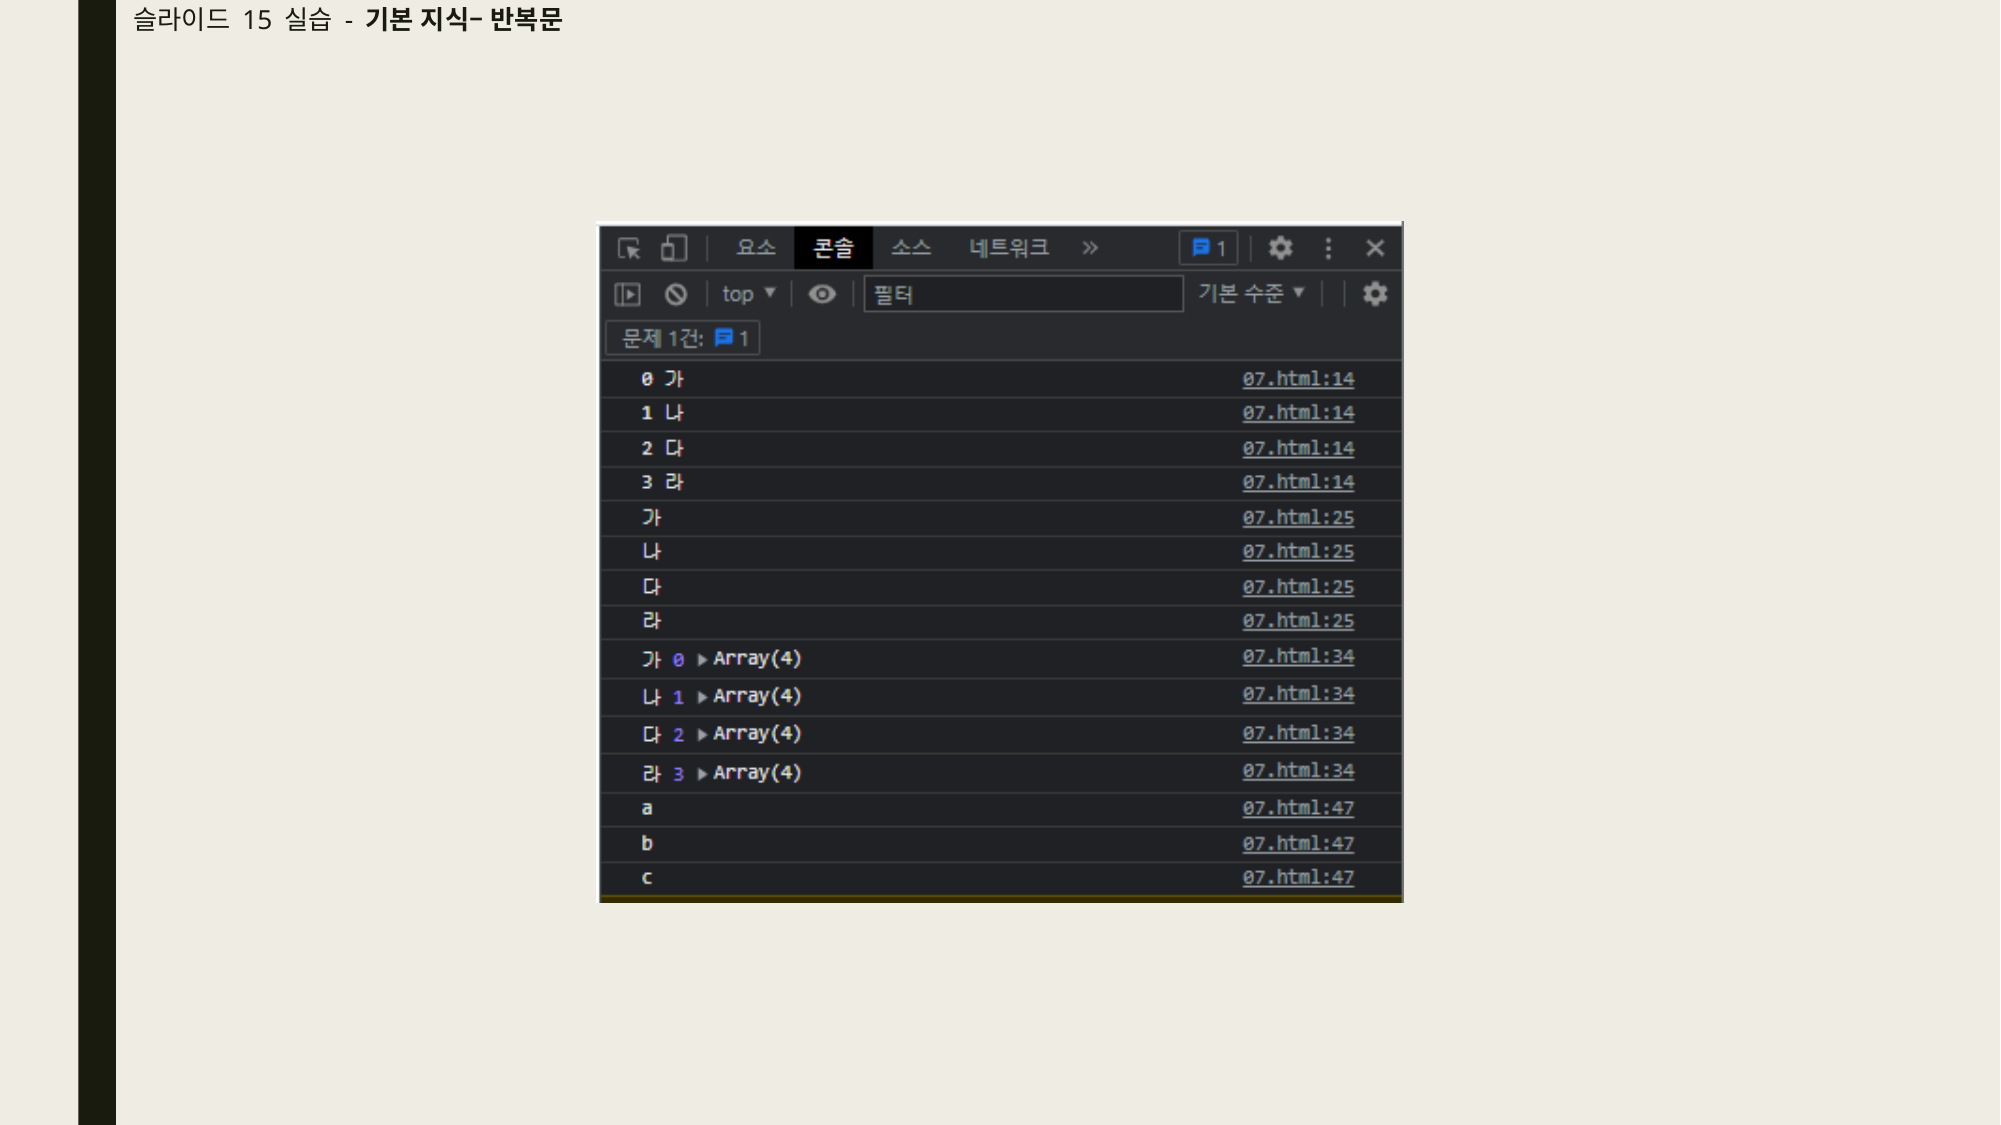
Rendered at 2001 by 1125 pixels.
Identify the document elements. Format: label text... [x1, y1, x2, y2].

title 슬라이드 15 실습 - 기본 지식– 반복문 [118, 0, 1694, 75]
picture [596, 221, 1404, 903]
